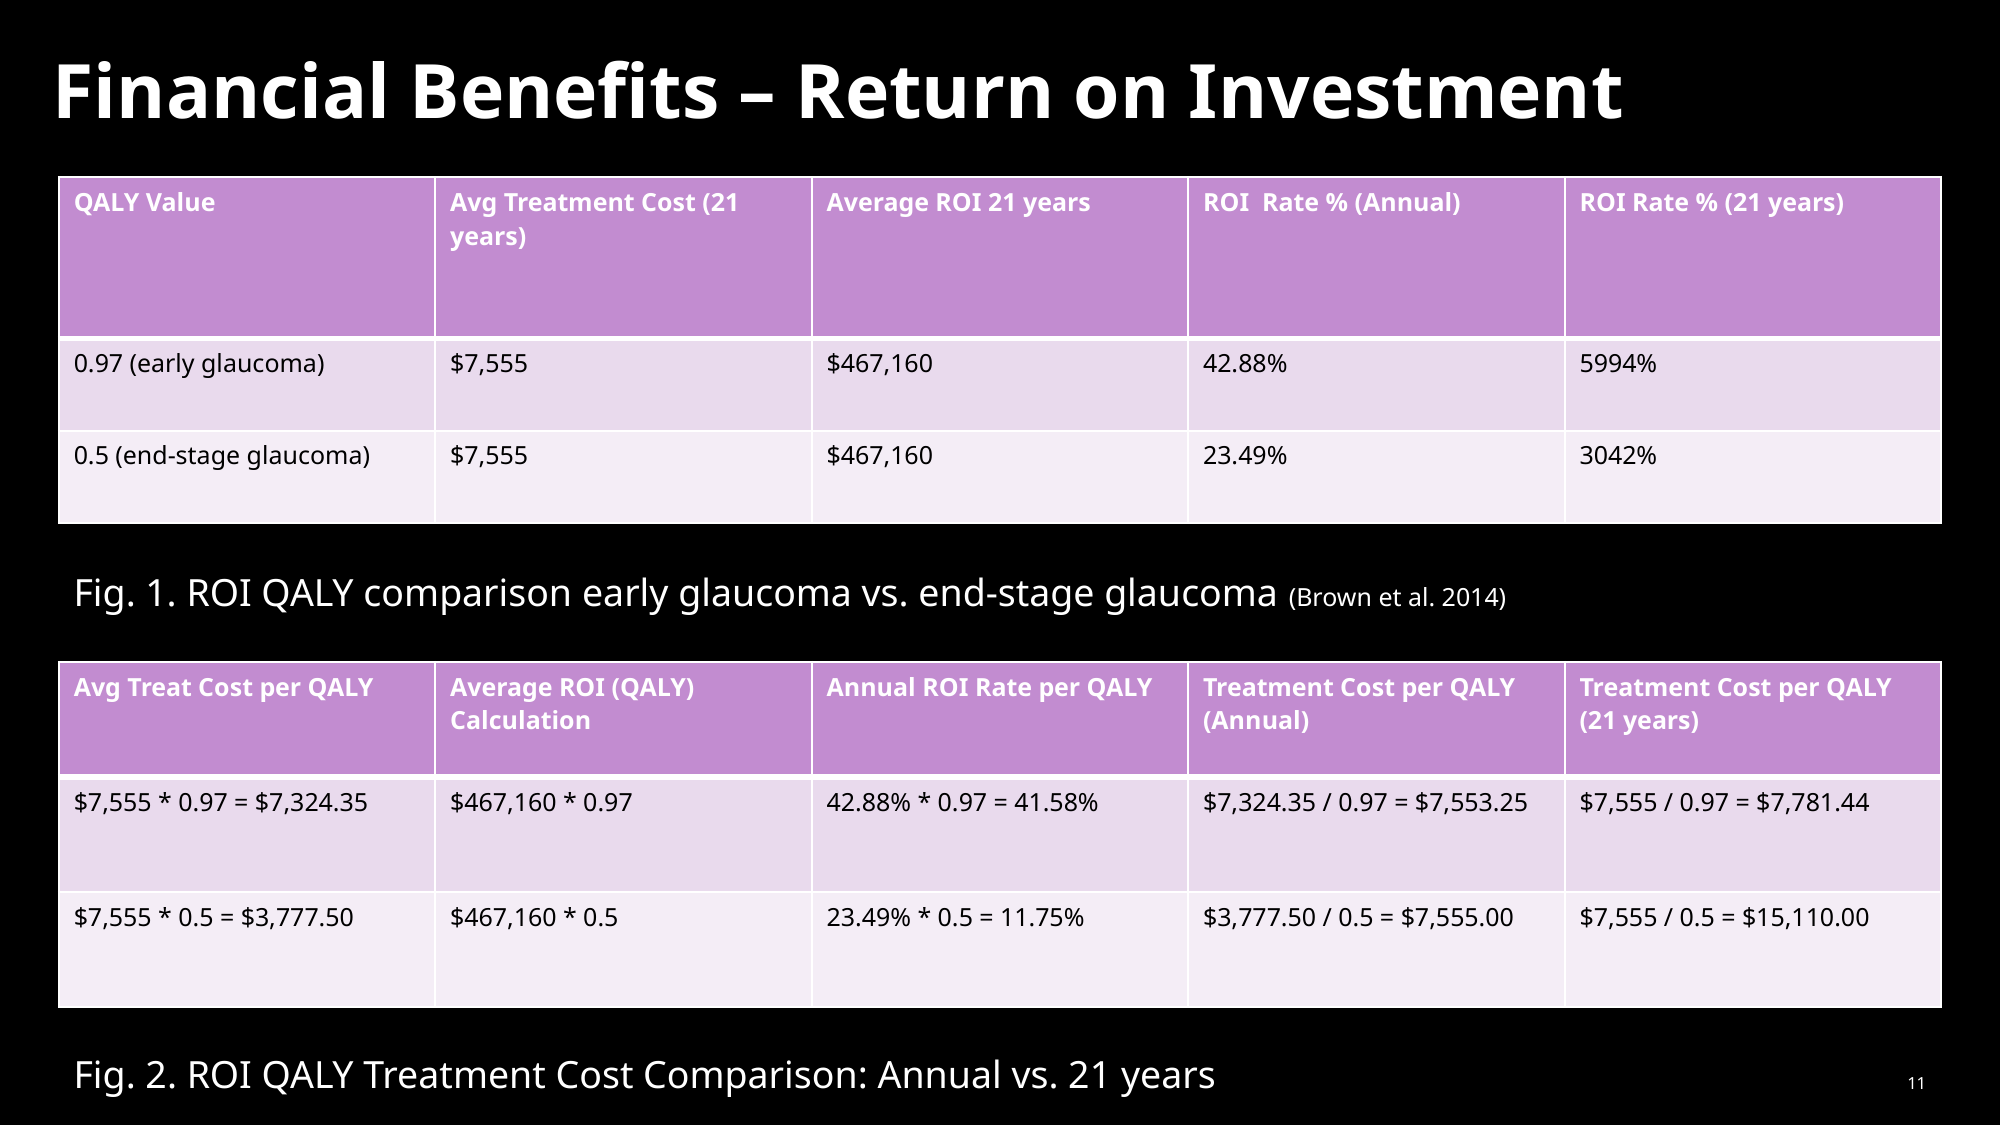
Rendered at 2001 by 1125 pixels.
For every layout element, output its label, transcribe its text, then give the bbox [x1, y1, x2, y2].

text_box Fig. 2. ROI QALY Treatment Cost Comparison: Annual vs. 21 years [58, 1043, 1698, 1103]
table_cell 0.5 (end-stage glaucoma) [60, 432, 434, 522]
table_cell $3,777.50 / 0.5 = $7,555.00 [1189, 893, 1564, 1006]
table_cell $7,555 [436, 432, 811, 522]
table_header ROI Rate % (Annual) [1189, 178, 1564, 336]
table_cell 23.49% * 0.5 = 11.75% [813, 893, 1187, 1006]
table_cell 5994% [1566, 341, 1940, 430]
table_cell $7,555 / 0.97 = $7,781.44 [1566, 780, 1940, 891]
table_header Treatment Cost per QALY (Annual) [1189, 663, 1564, 774]
table_header Avg Treatment Cost (21 years) [436, 178, 811, 336]
table_cell 0.97 (early glaucoma) [60, 341, 434, 430]
title Financial Benefits – Return on Investment [37, 46, 1809, 178]
table_header Average ROI 21 years [813, 178, 1187, 336]
table_header Average ROI (QALY) Calculation [436, 663, 811, 774]
table_header Avg Treat Cost per QALY [60, 663, 434, 774]
text_box Fig. 1. ROI QALY comparison early glaucoma vs. end-stage glaucoma (Brown et al. 2014) [58, 561, 1696, 622]
table_cell 23.49% [1189, 432, 1564, 522]
table_cell $7,324.35 / 0.97 = $7,553.25 [1189, 780, 1564, 891]
table_cell $7,555 / 0.5 = $15,110.00 [1566, 893, 1940, 1006]
table_cell $467,160 * 0.97 [436, 780, 811, 891]
table_cell 42.88% [1189, 341, 1564, 430]
table_cell $7,555 * 0.97 = $7,324.35 [60, 780, 434, 891]
table_header Treatment Cost per QALY (21 years) [1566, 663, 1940, 774]
table_cell $7,555 * 0.5 = $3,777.50 [60, 893, 434, 1006]
table_cell $467,160 * 0.5 [436, 893, 811, 1006]
table_header QALY Value [60, 178, 434, 336]
table_header ROI Rate % (21 years) [1566, 178, 1940, 336]
table_cell 3042% [1566, 432, 1940, 522]
table_header Annual ROI Rate per QALY [813, 663, 1187, 774]
slide_number 11 [1870, 1054, 1942, 1114]
table_cell $467,160 [813, 341, 1187, 430]
table_cell $7,555 [436, 341, 811, 430]
table_cell 42.88% * 0.97 = 41.58% [813, 780, 1187, 891]
table_cell $467,160 [813, 432, 1187, 522]
